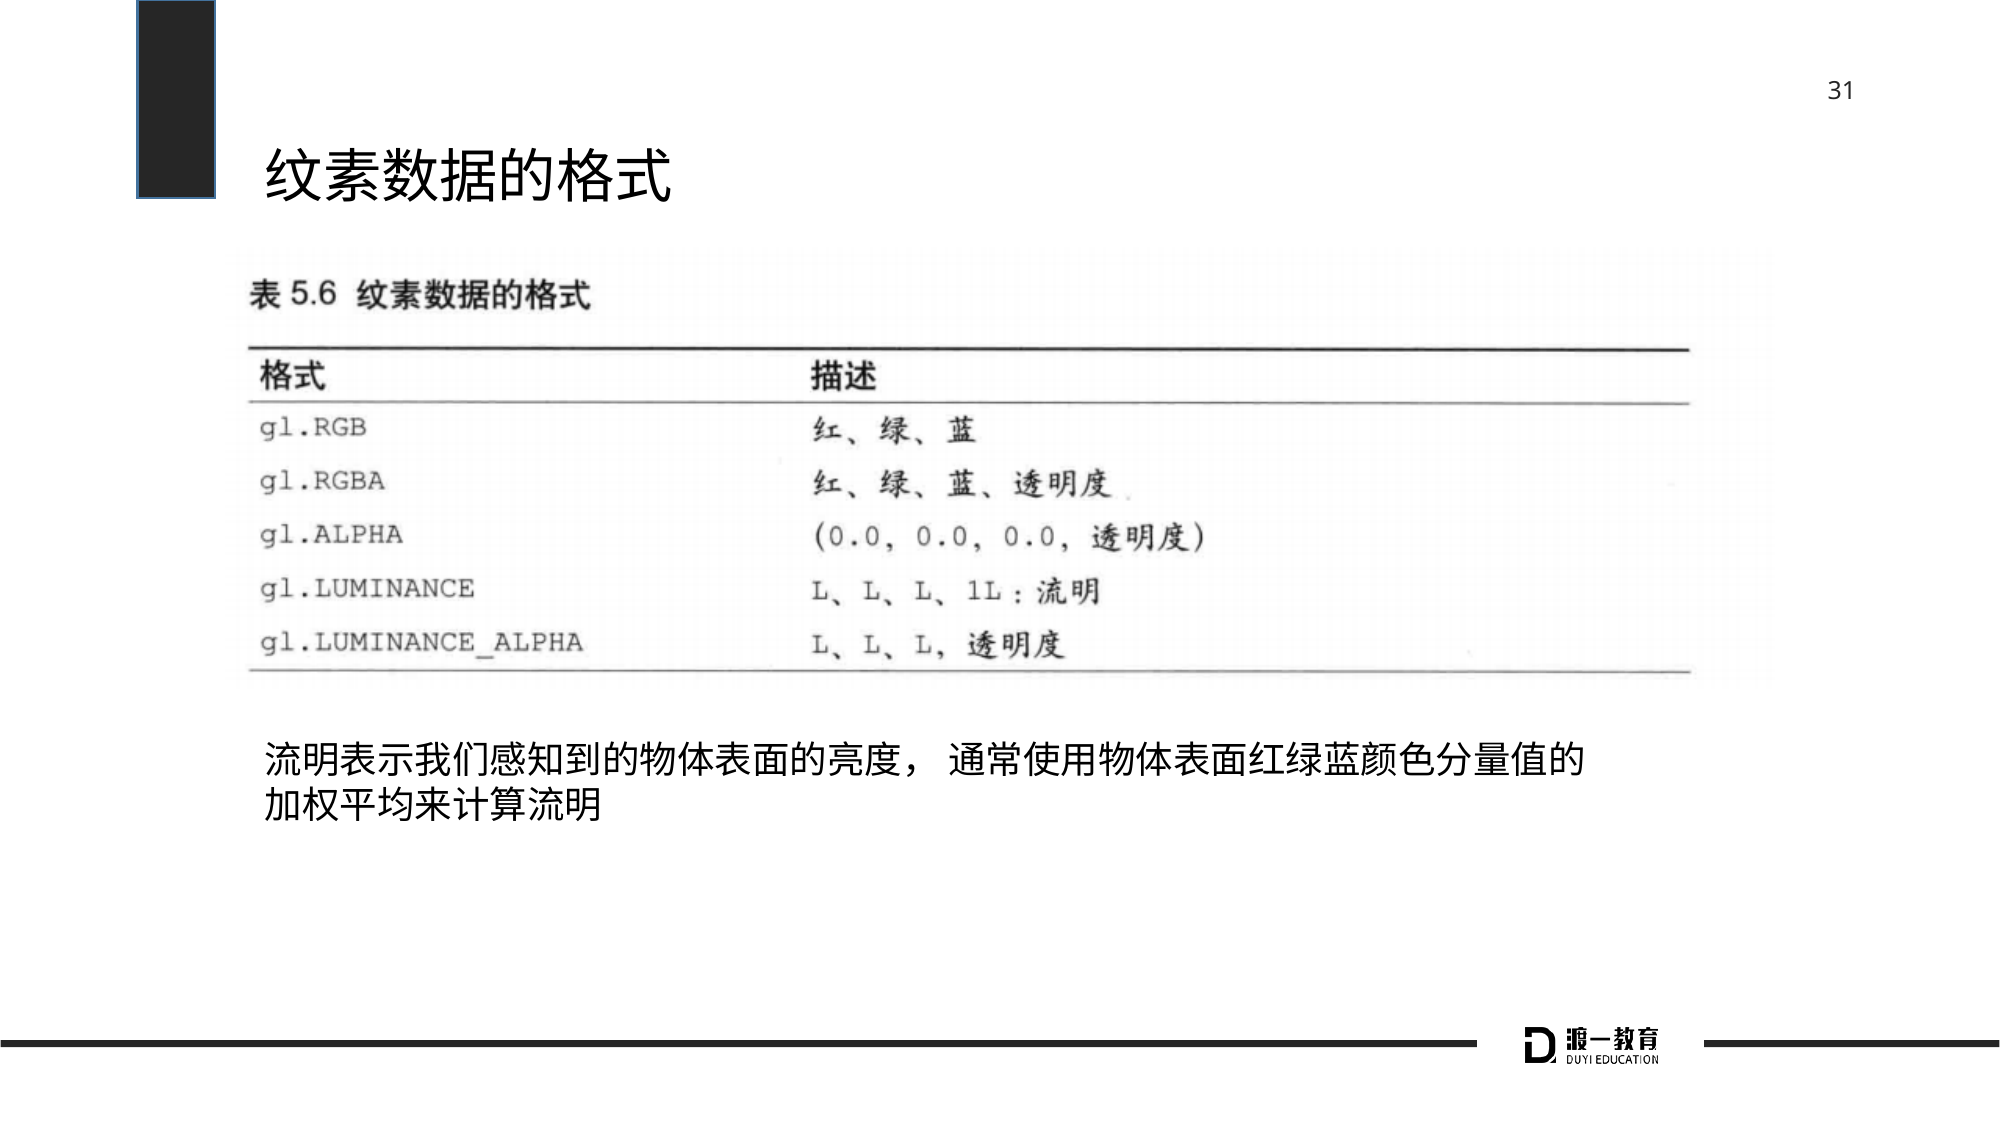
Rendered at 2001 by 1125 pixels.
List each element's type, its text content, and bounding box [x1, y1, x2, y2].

title 纹素数据的格式 [249, 93, 1750, 218]
picture [225, 247, 1775, 689]
text_box 流明表示我们感知到的物体表面的亮度， 通常使用物体表面红绿蓝颜色分量值的加权平均来计算流明 [249, 728, 1605, 834]
picture [1502, 1008, 1679, 1081]
